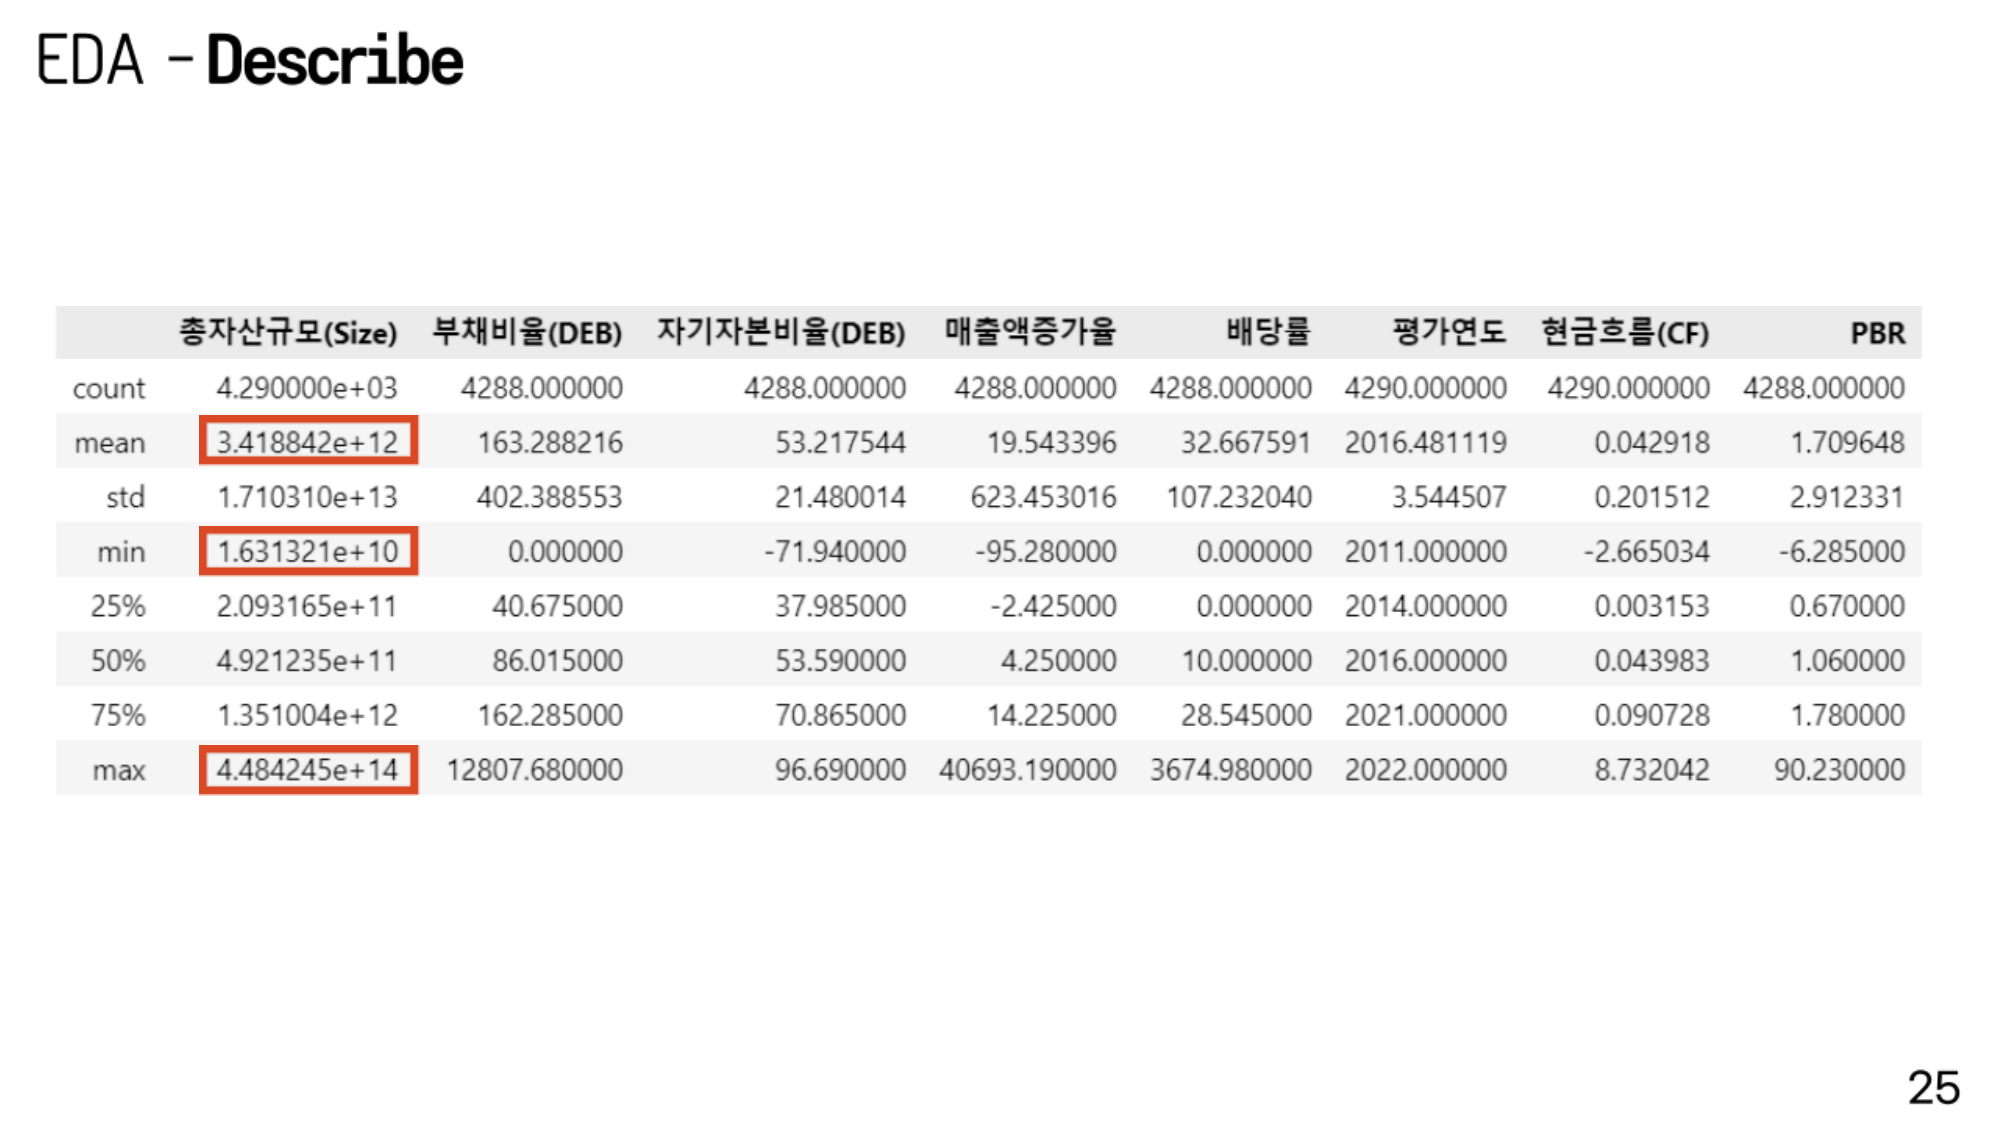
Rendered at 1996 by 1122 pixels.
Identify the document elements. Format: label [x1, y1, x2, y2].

picture [0, 0, 546, 164]
text_box [199, 526, 421, 577]
text_box [199, 414, 421, 466]
picture [1830, 1045, 1996, 1122]
text_box [199, 745, 421, 797]
text_box [47, 306, 1948, 816]
